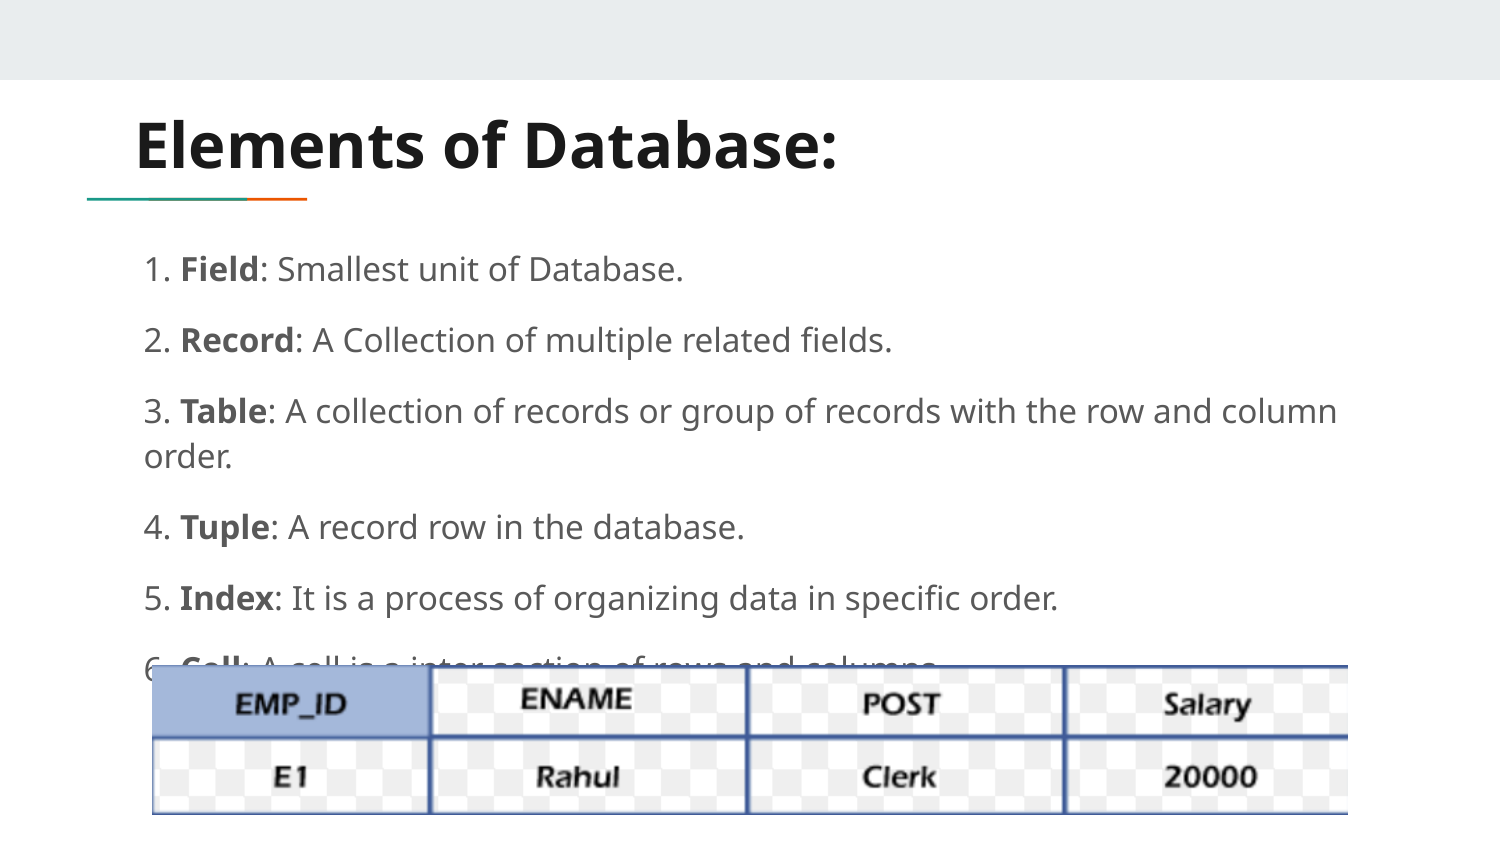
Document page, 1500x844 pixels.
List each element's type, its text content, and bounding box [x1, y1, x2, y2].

list 1. Field: Smallest unit of Database. 2. Record: A Collection of multiple related fields. 3. Table: A collection of records or group of records with the row and column order. 4. Tuple: A record row in the database. 5. Index: It is a process of organizing data in specific order. 6. Cell: A cell is a inter section of rows and columns. [128, 227, 1381, 646]
picture [152, 665, 1348, 815]
title Elements of Database: [119, 90, 1381, 179]
